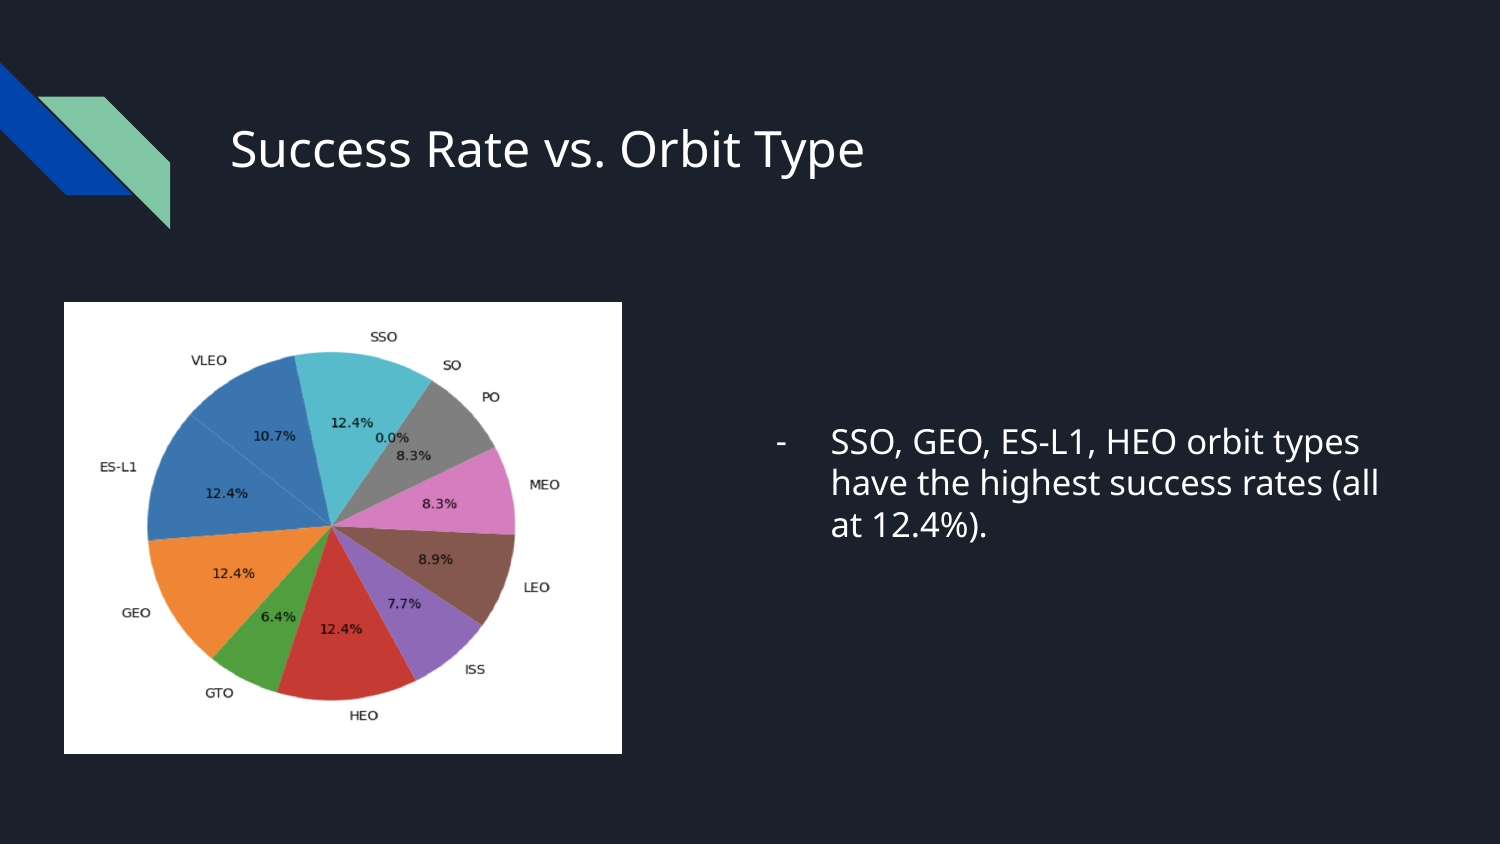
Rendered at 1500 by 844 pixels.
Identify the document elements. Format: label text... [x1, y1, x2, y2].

title Success Rate vs. Orbit Type [215, 102, 1370, 206]
text_box SSO, GEO, ES-L1, HEO orbit types have the highest success rates (all at 12.4%). [740, 404, 1419, 560]
picture [64, 302, 622, 754]
